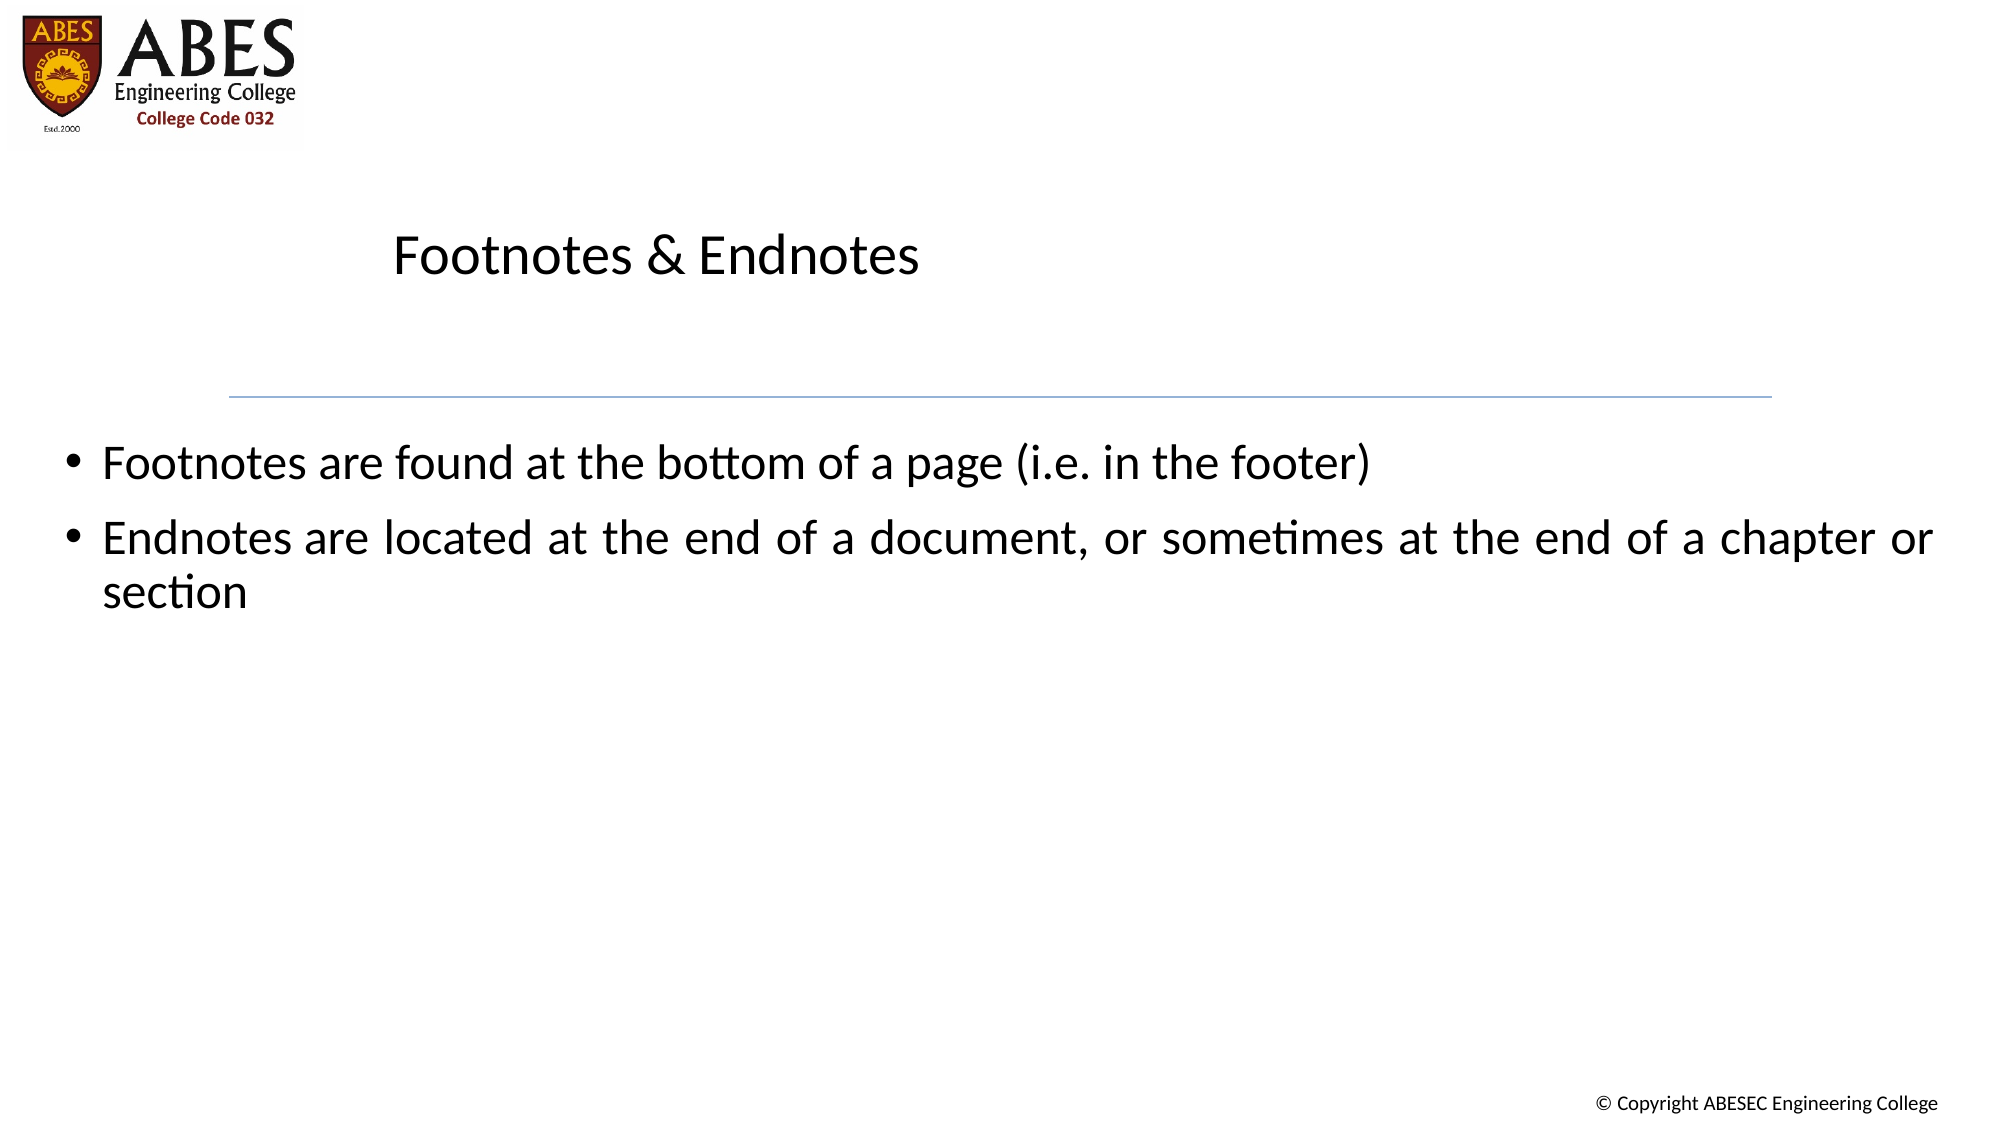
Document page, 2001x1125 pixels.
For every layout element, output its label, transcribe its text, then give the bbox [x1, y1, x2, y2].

list Footnotes are found at the bottom of a page (i.e. in the footer) Endnotes are located at the end of a document, or sometimes at the end of a chapter or section [50, 429, 1950, 1125]
picture [7, 5, 304, 151]
text_box Footnotes & Endnotes [379, 208, 1093, 294]
